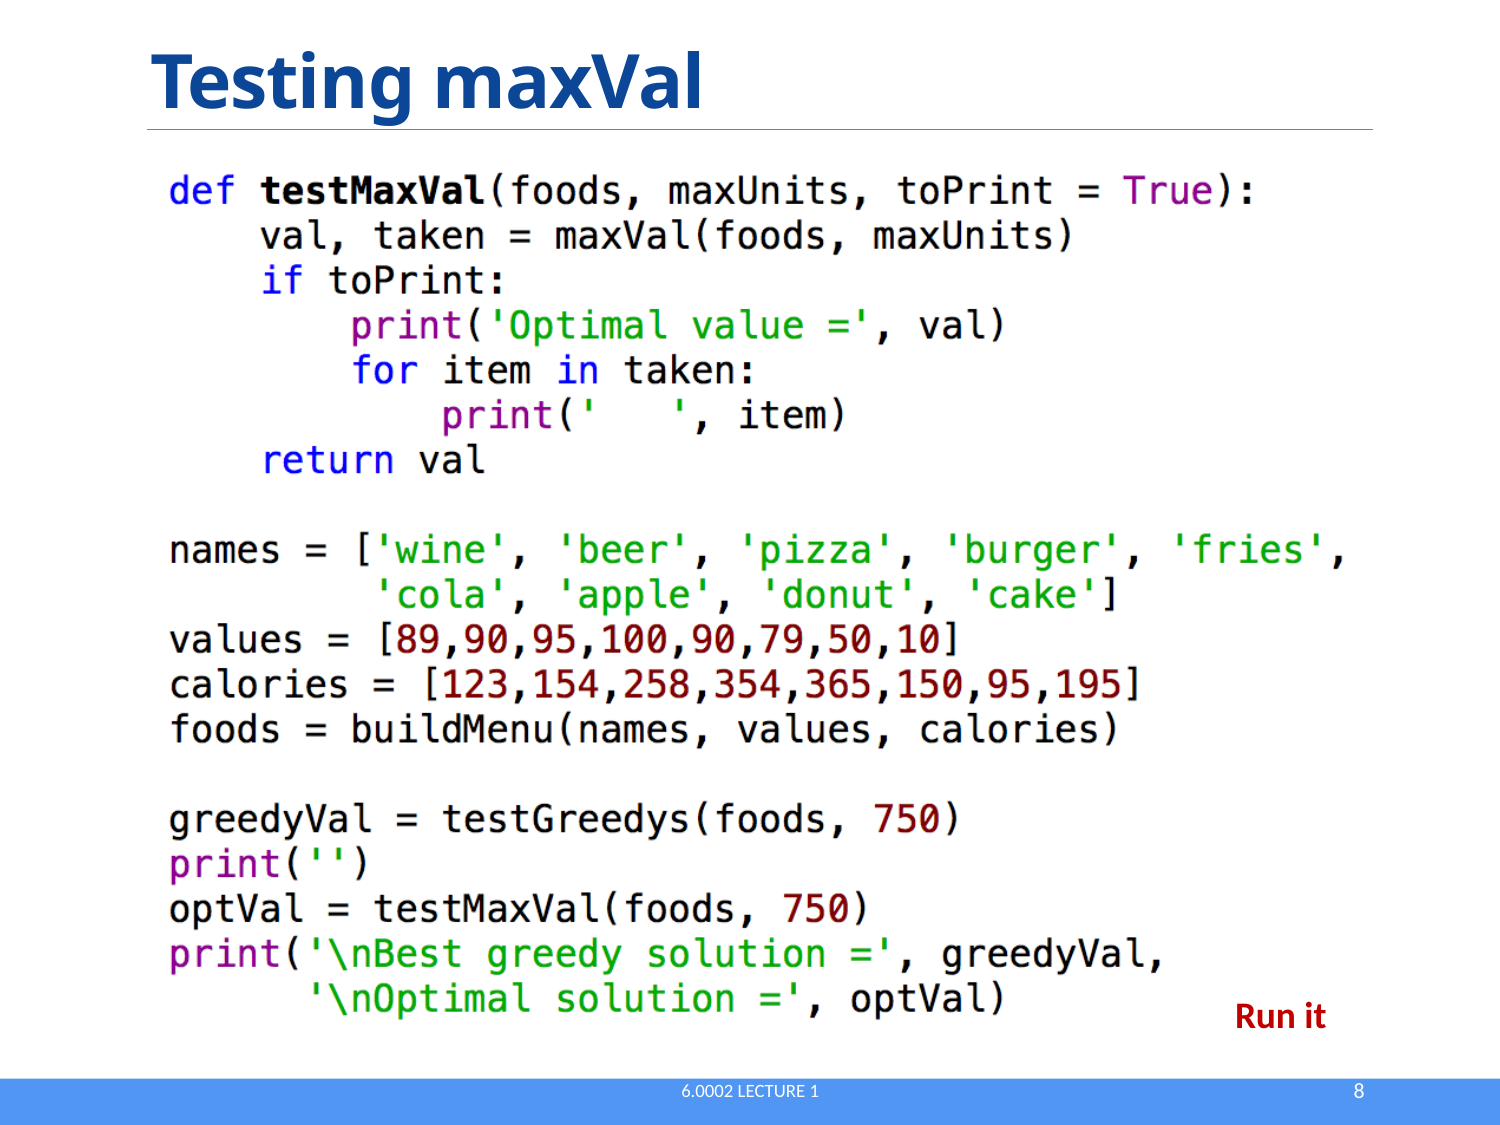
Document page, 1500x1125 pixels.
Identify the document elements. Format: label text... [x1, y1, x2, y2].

title Testing maxVal [135, 18, 1373, 132]
text_box Run it [1220, 984, 1386, 1044]
slide_number 8 [1218, 1059, 1380, 1120]
picture [165, 165, 1360, 1026]
footer 6.0002 Lecture 1 [453, 1059, 1047, 1120]
